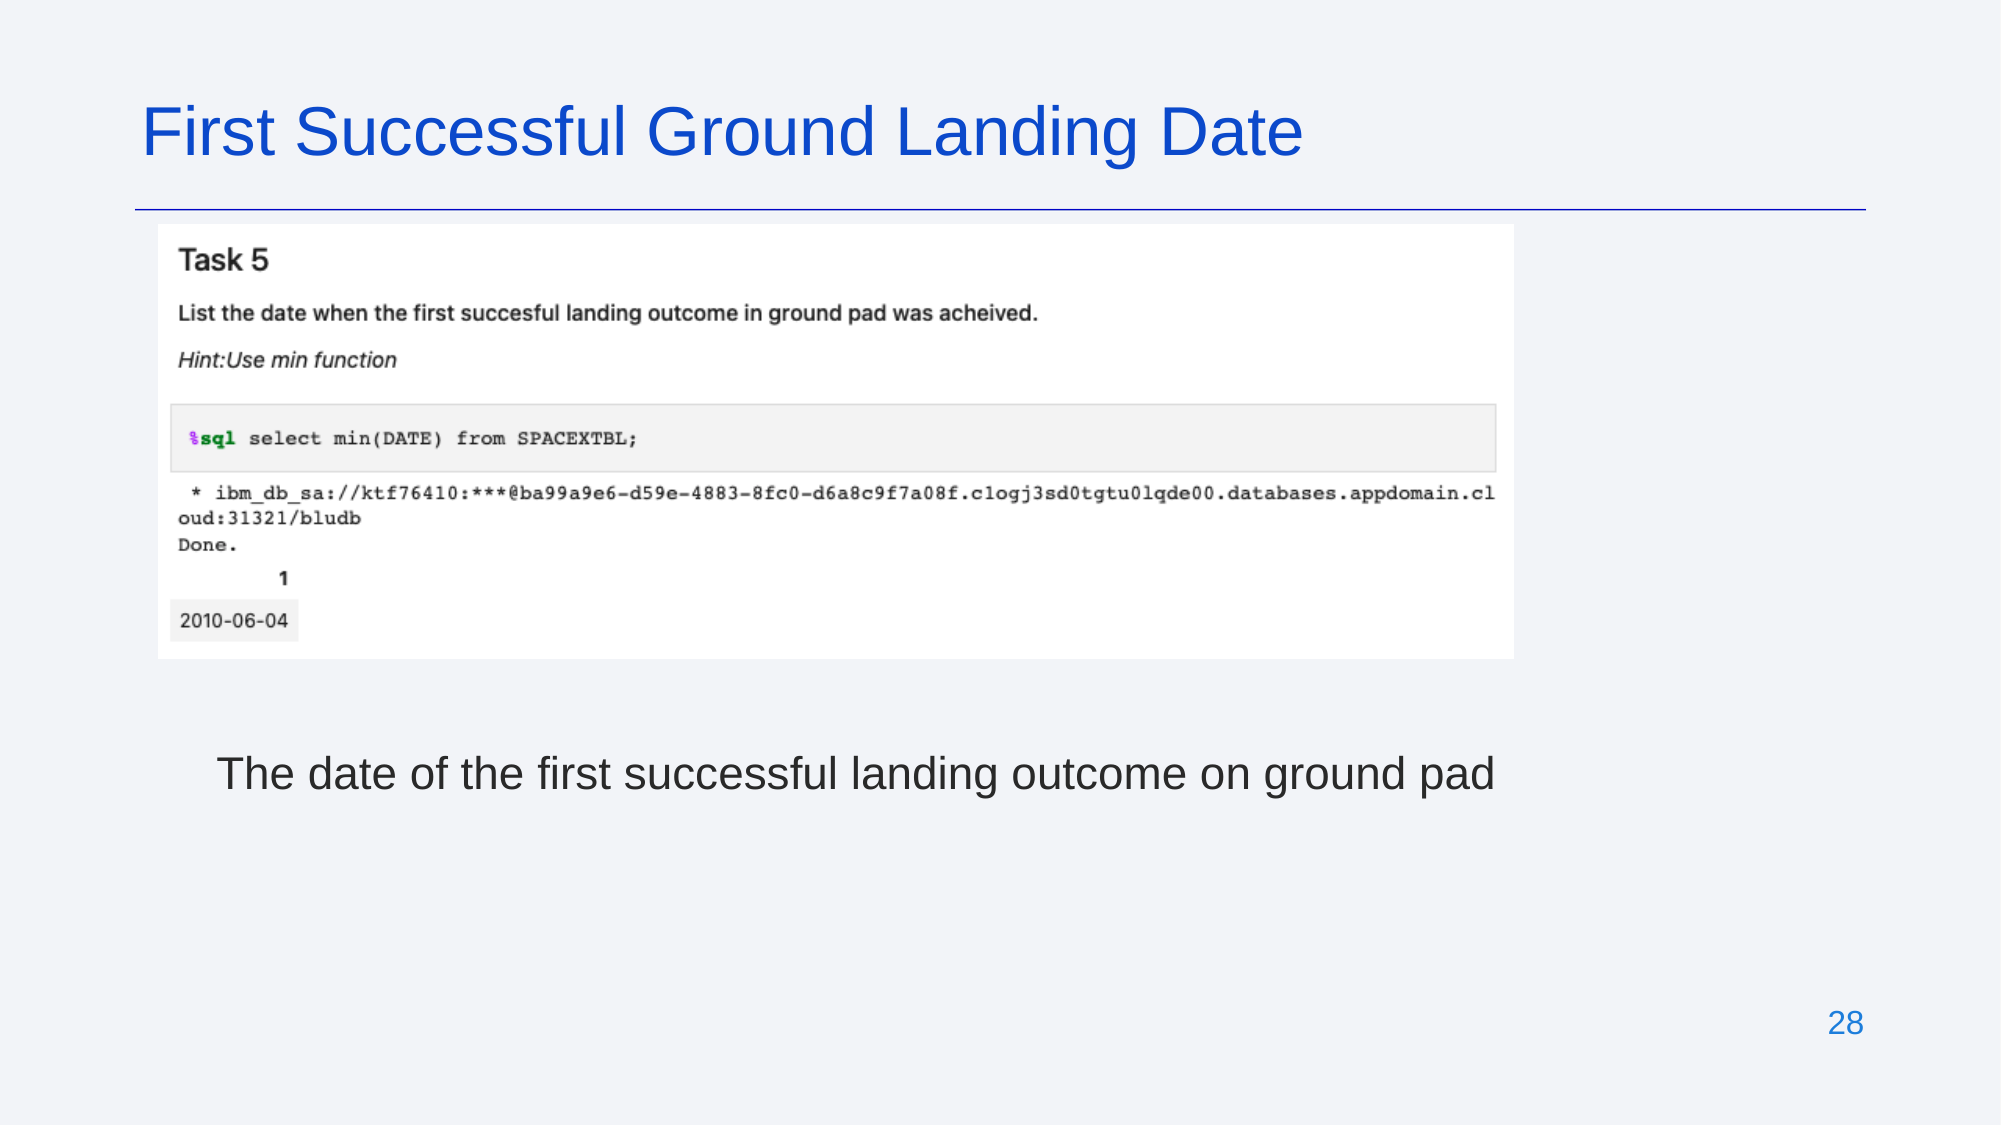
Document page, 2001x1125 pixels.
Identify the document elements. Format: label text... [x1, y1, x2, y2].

picture [0, 0, 2001, 1125]
text_box First Successful Ground Landing Date [126, 88, 1852, 179]
list The date of the first successful landing outcome on ground pad [126, 736, 1725, 1014]
slide_number ‹#› [1429, 988, 1880, 1055]
